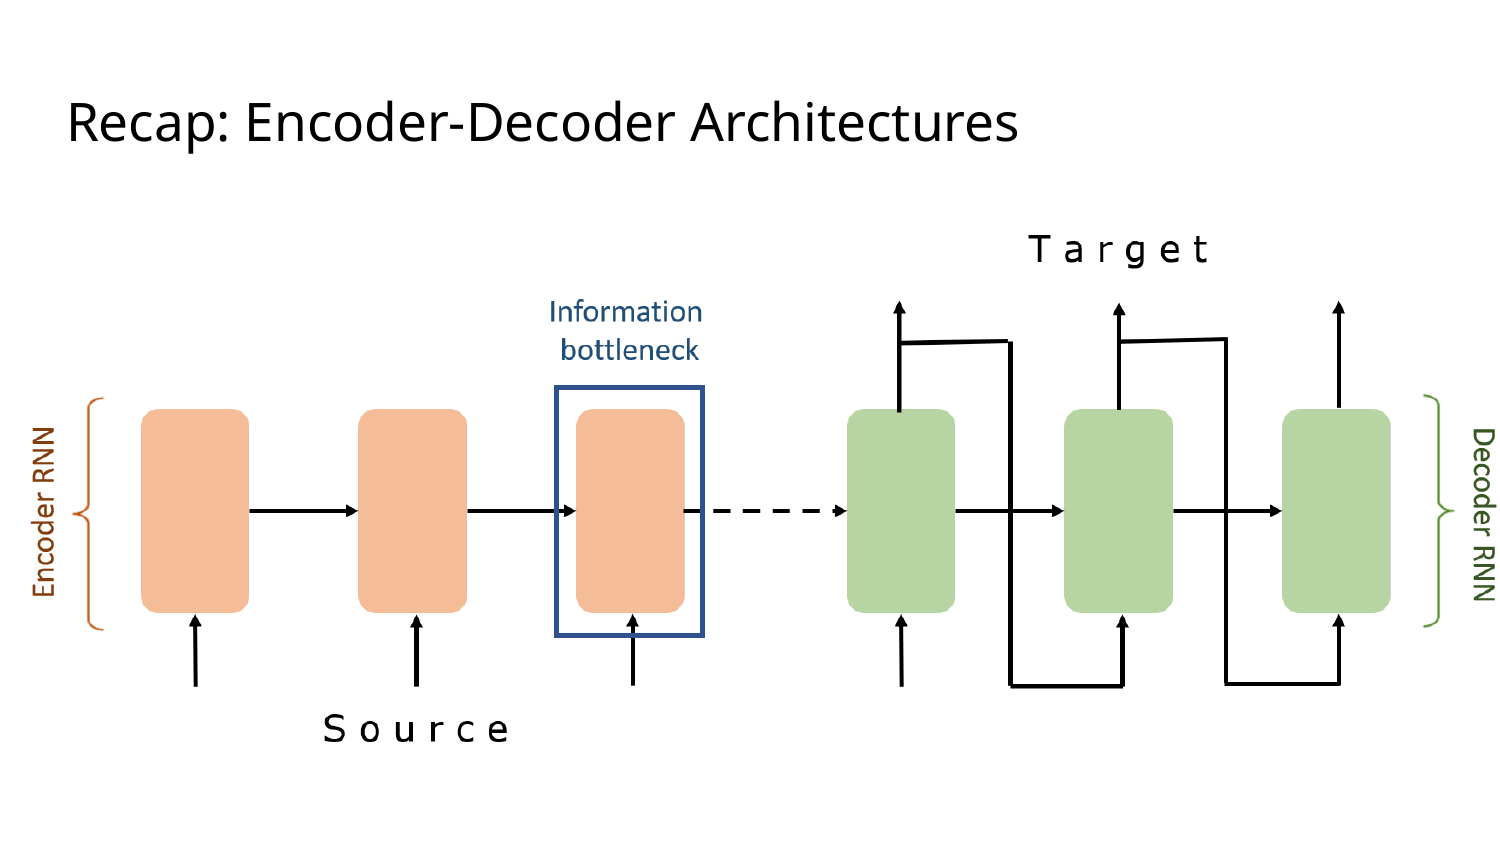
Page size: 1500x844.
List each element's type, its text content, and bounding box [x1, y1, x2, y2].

title Recap: Encoder-Decoder Architectures [51, 72, 1449, 167]
picture [13, 215, 1500, 771]
